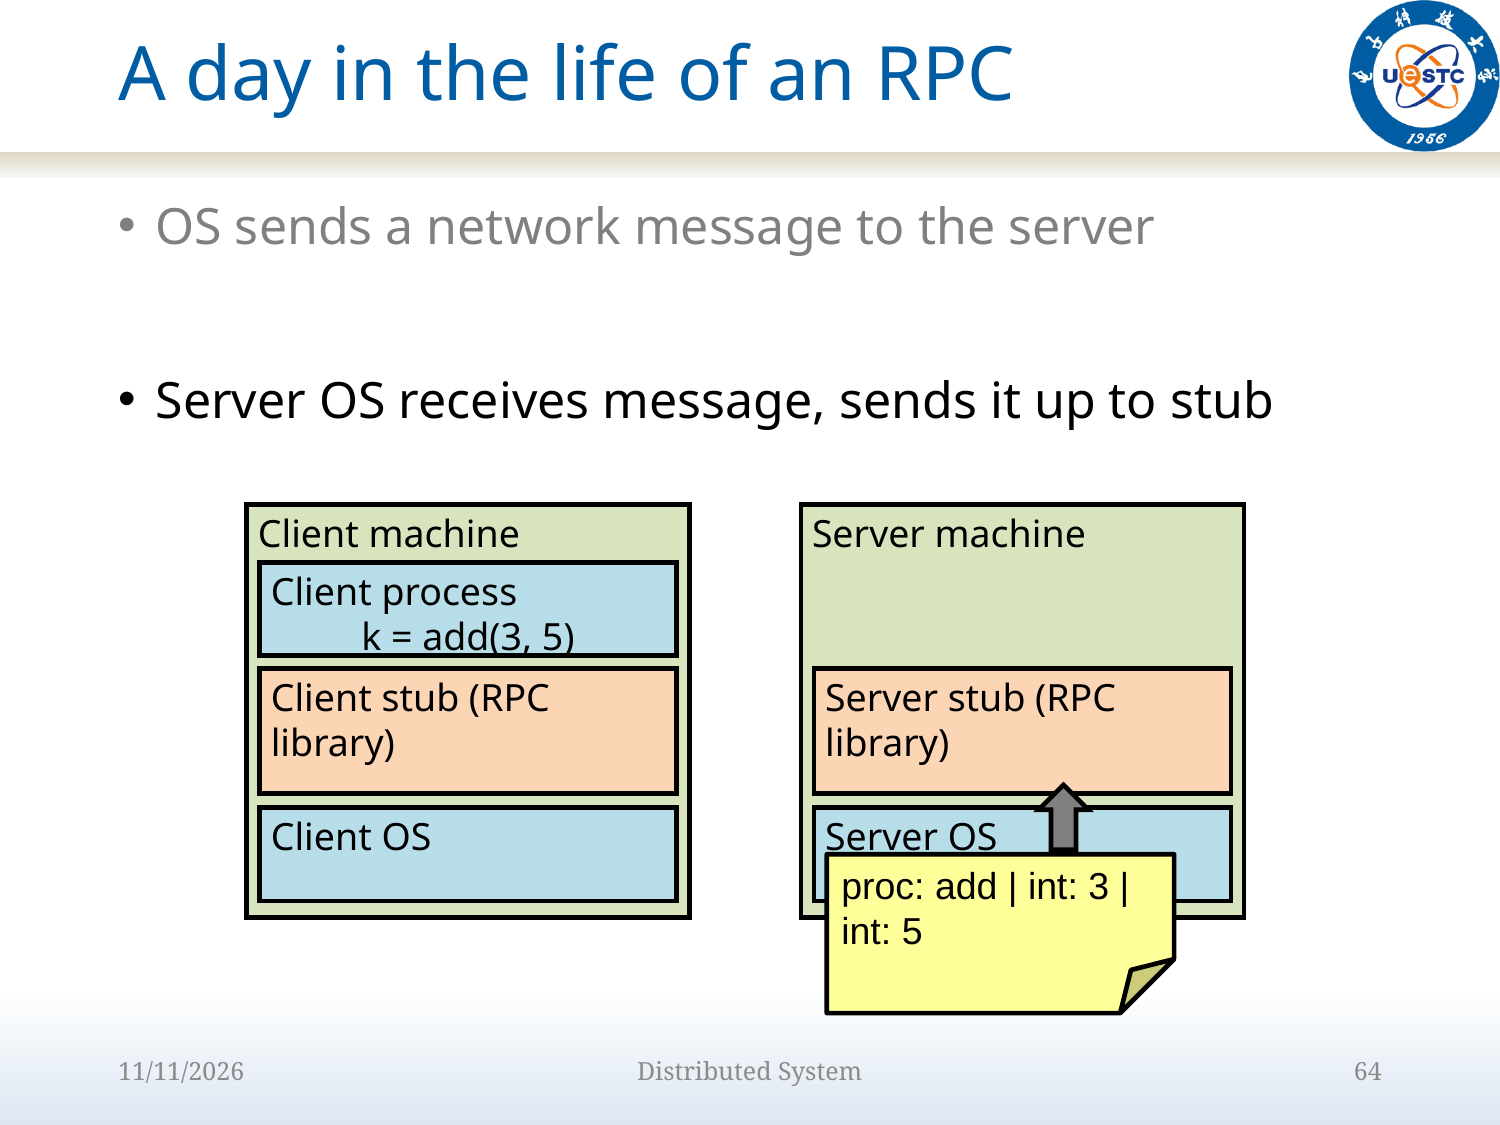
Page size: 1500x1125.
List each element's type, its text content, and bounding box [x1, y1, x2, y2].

slide_number 64 [1085, 1042, 1397, 1103]
title A day in the life of an RPC [103, 0, 1348, 153]
text_box Server stub (RPC library) [813, 668, 1231, 794]
footer Distributed System [414, 1042, 1085, 1103]
text_box Client process k = add(3, 5) [259, 562, 677, 656]
text_box Client OS [259, 807, 677, 902]
text_box Server OS [813, 807, 1231, 902]
list OS sends a network message to the server Server OS receives message, sends it up to stub [103, 181, 1397, 1014]
text_box Client machine [246, 504, 690, 918]
text_box Client stub (RPC library) [259, 668, 677, 794]
picture [1348, 0, 1500, 152]
text_box Server machine [800, 504, 1245, 918]
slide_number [103, 1042, 414, 1103]
text_box proc: add | int: 3 | int: 5 [826, 854, 1175, 1014]
text_box [1037, 784, 1090, 851]
